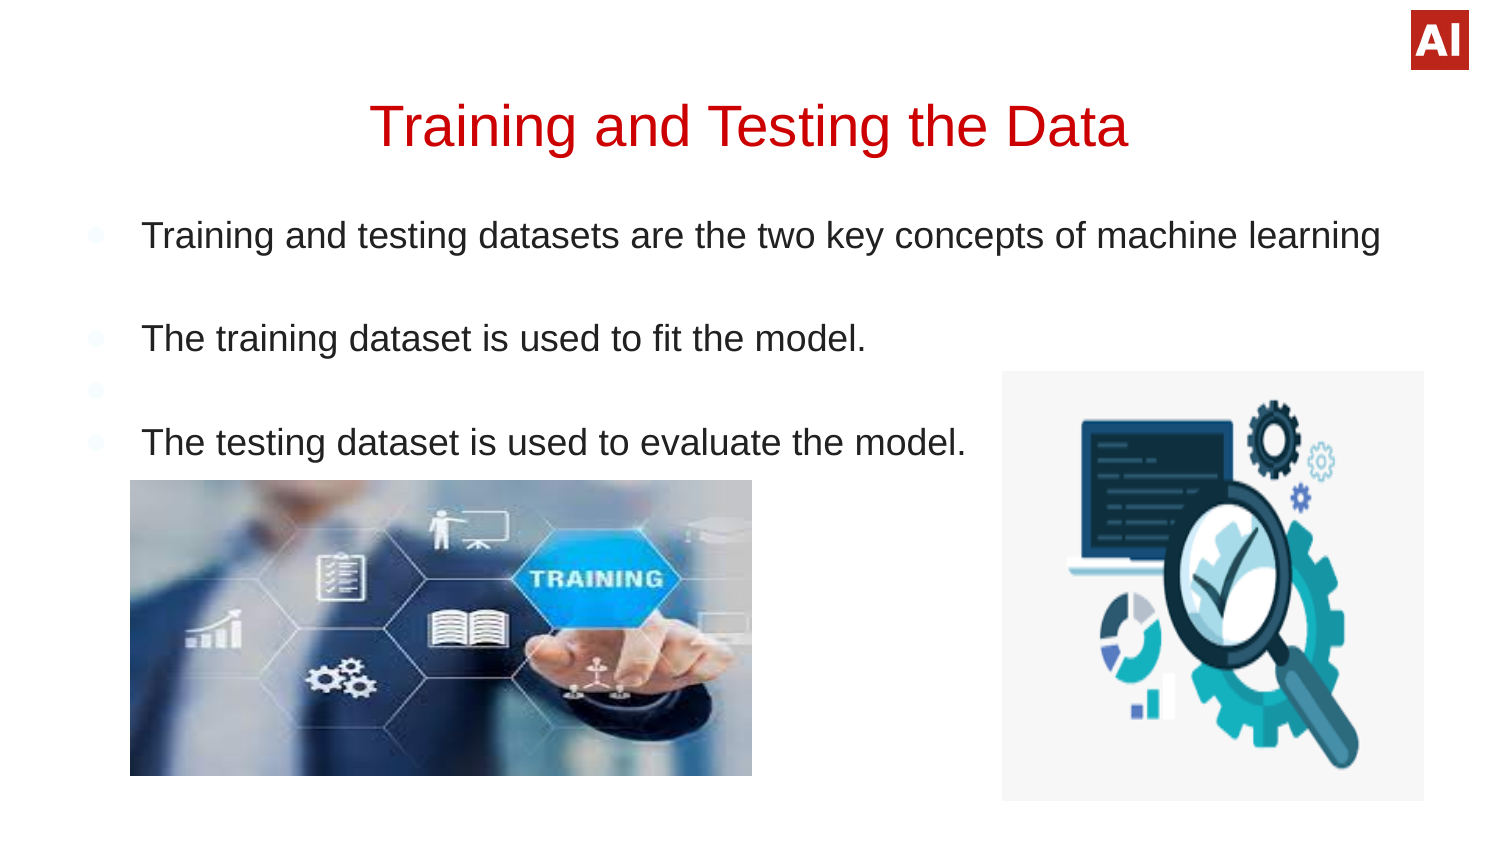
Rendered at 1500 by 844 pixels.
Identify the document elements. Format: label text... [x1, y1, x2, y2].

picture [1411, 10, 1469, 70]
picture [130, 479, 752, 776]
picture [1001, 371, 1425, 801]
title Training and Testing the Data [51, 72, 1449, 167]
list Training and testing datasets are the two key concepts of machine learning The training dataset is used to fit the model. The testing dataset is used to evaluate the model. [51, 189, 1449, 750]
